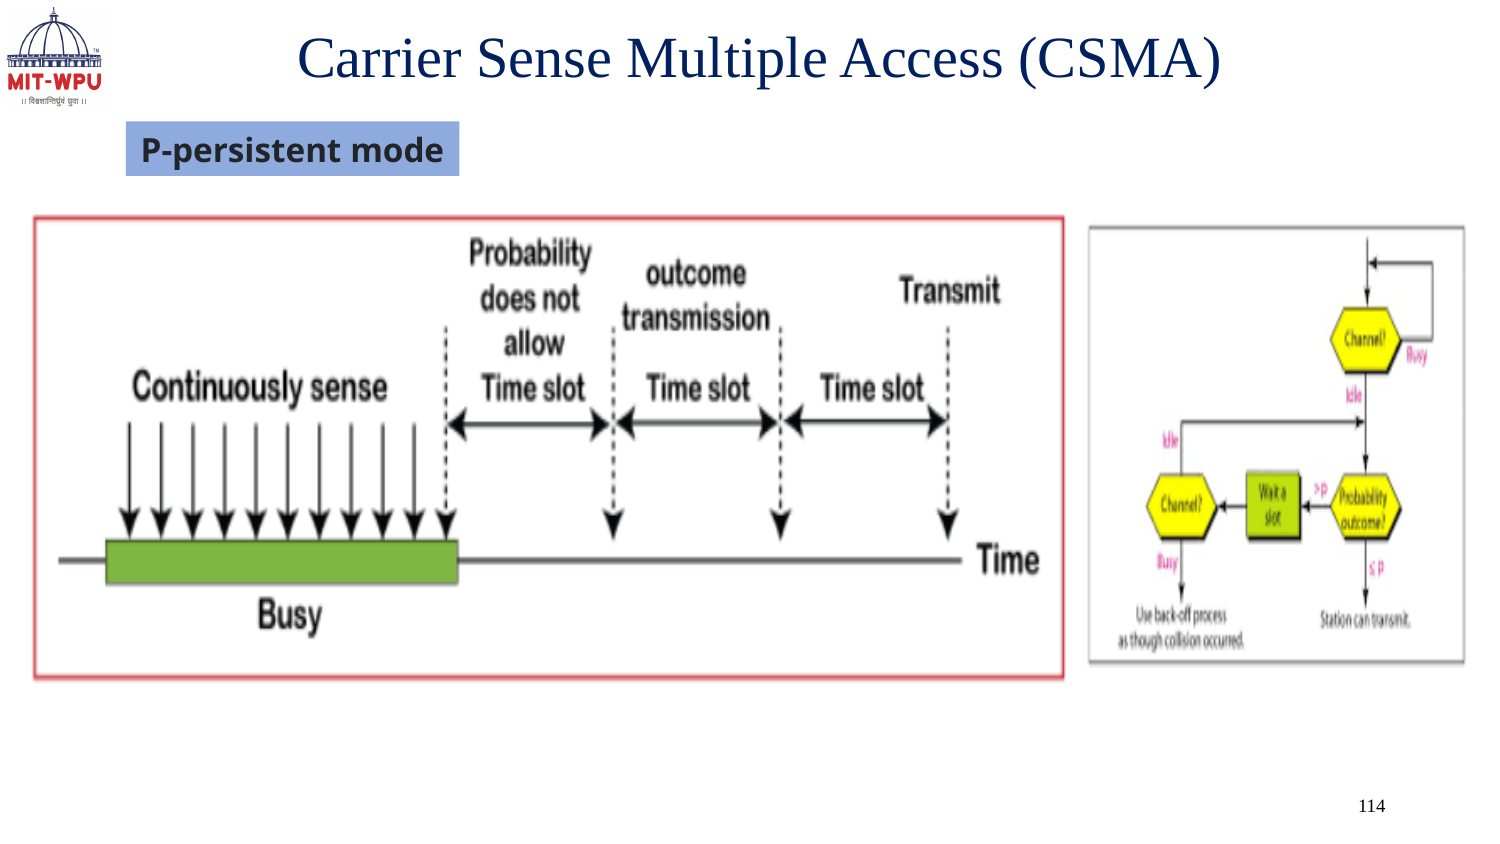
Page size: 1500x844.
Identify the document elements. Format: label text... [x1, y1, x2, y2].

picture [1083, 213, 1471, 686]
text_box P-persistent mode [125, 121, 460, 176]
picture [29, 213, 1069, 686]
picture [6, 7, 113, 107]
slide_number 114 [1059, 782, 1397, 827]
title Carrier Sense Multiple Access (CSMA) [123, 18, 1411, 96]
